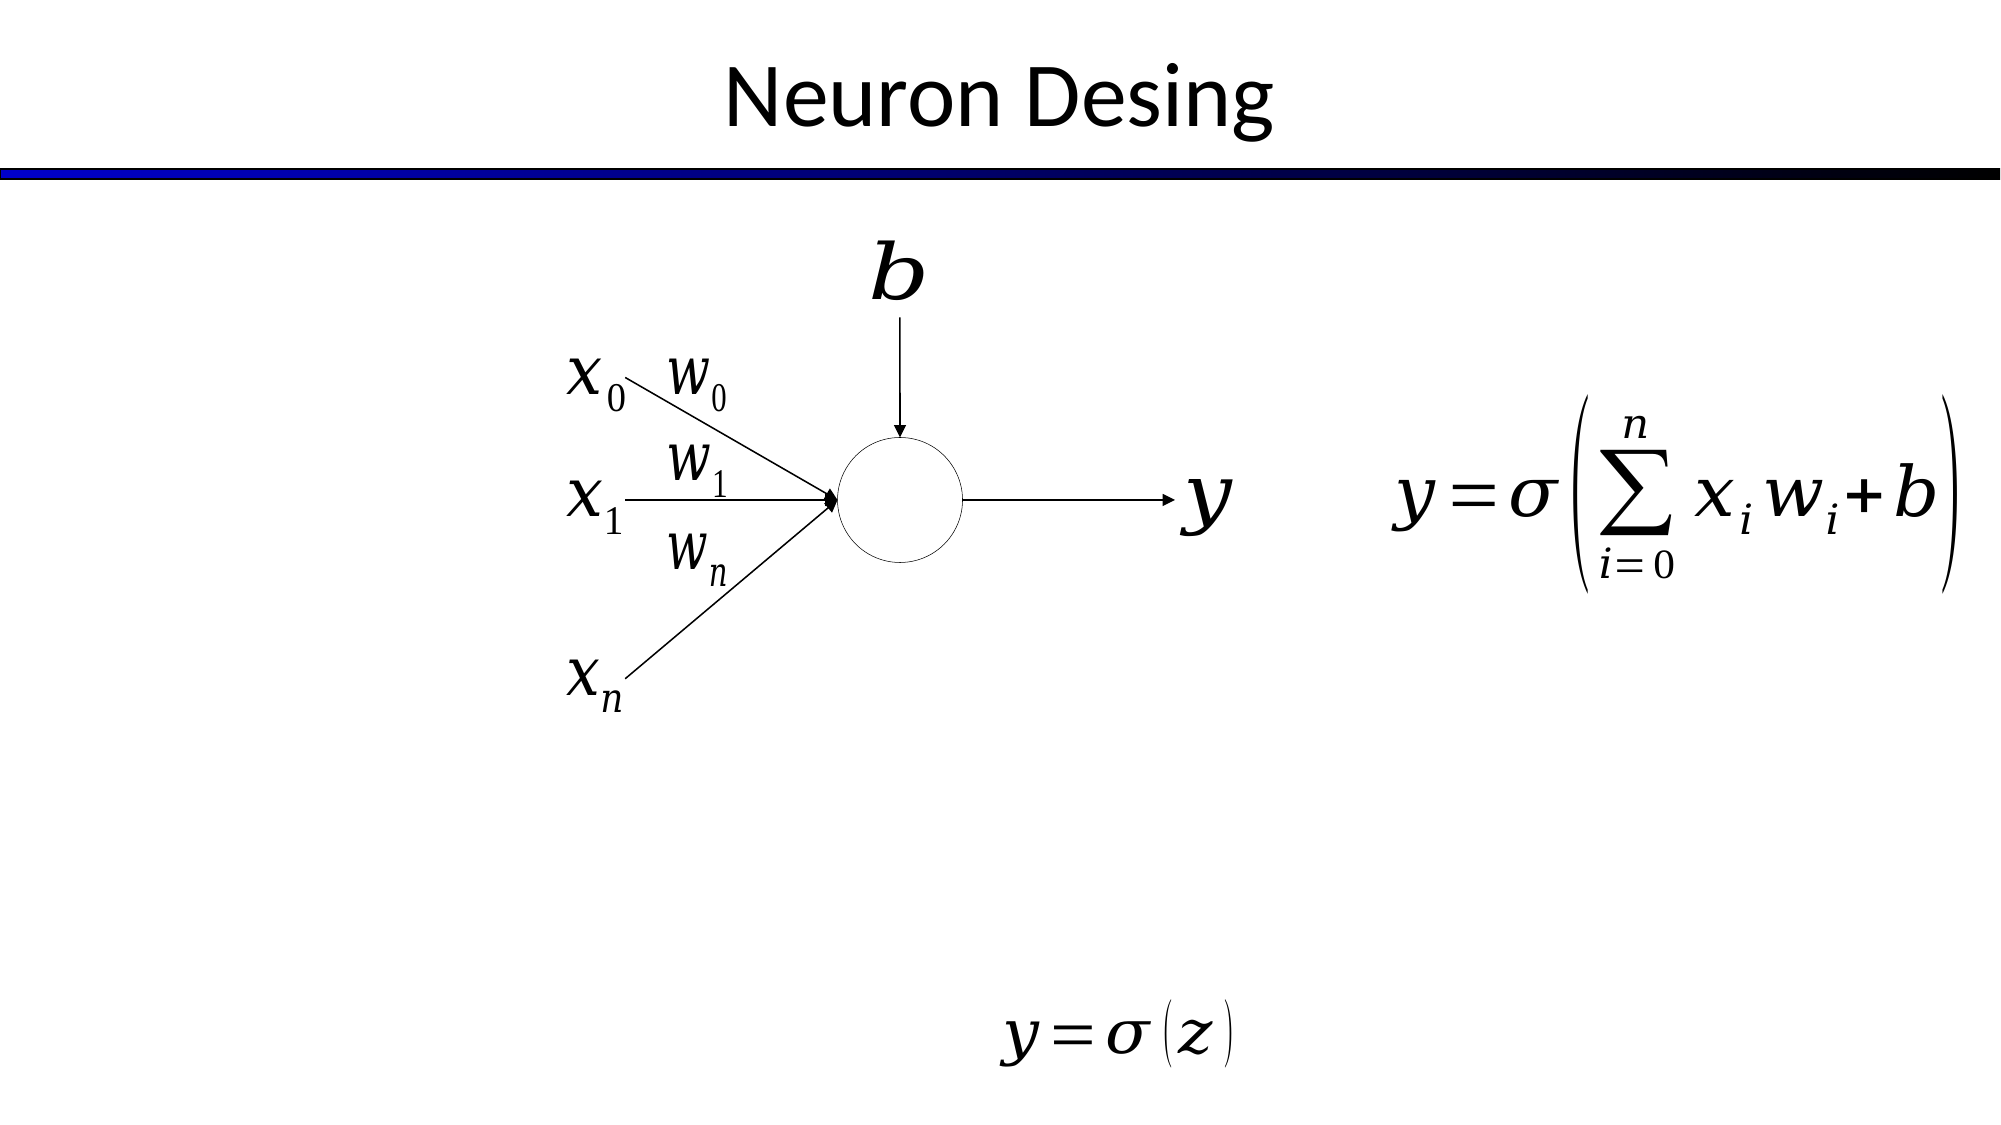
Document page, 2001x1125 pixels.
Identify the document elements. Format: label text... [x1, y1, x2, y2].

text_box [625, 377, 838, 498]
text_box [842, 435, 965, 565]
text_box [625, 499, 838, 679]
title Neuron Desing [0, 0, 2000, 184]
